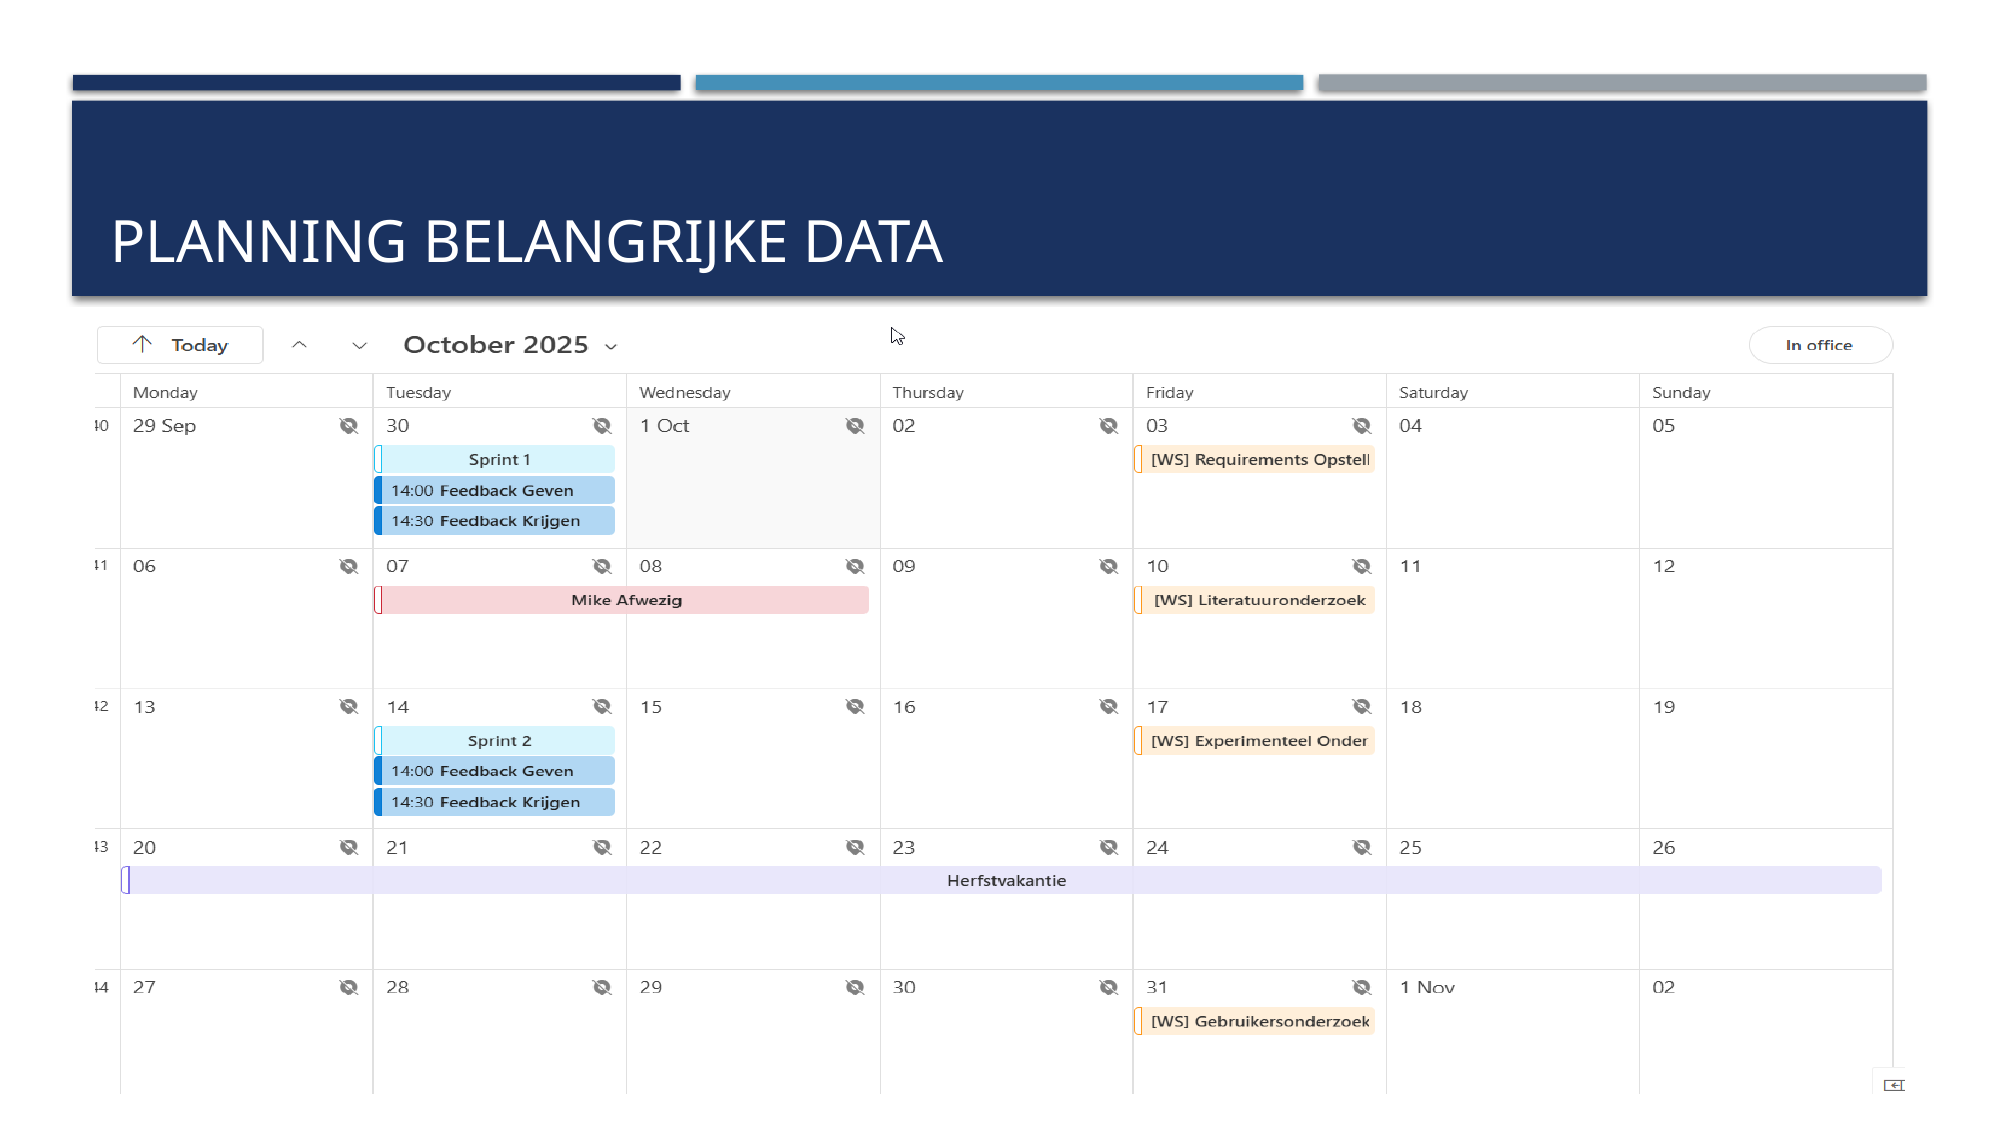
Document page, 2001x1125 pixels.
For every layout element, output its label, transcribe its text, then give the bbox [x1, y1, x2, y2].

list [94, 315, 1906, 1095]
title Planning belangrijke data [95, 115, 1905, 282]
